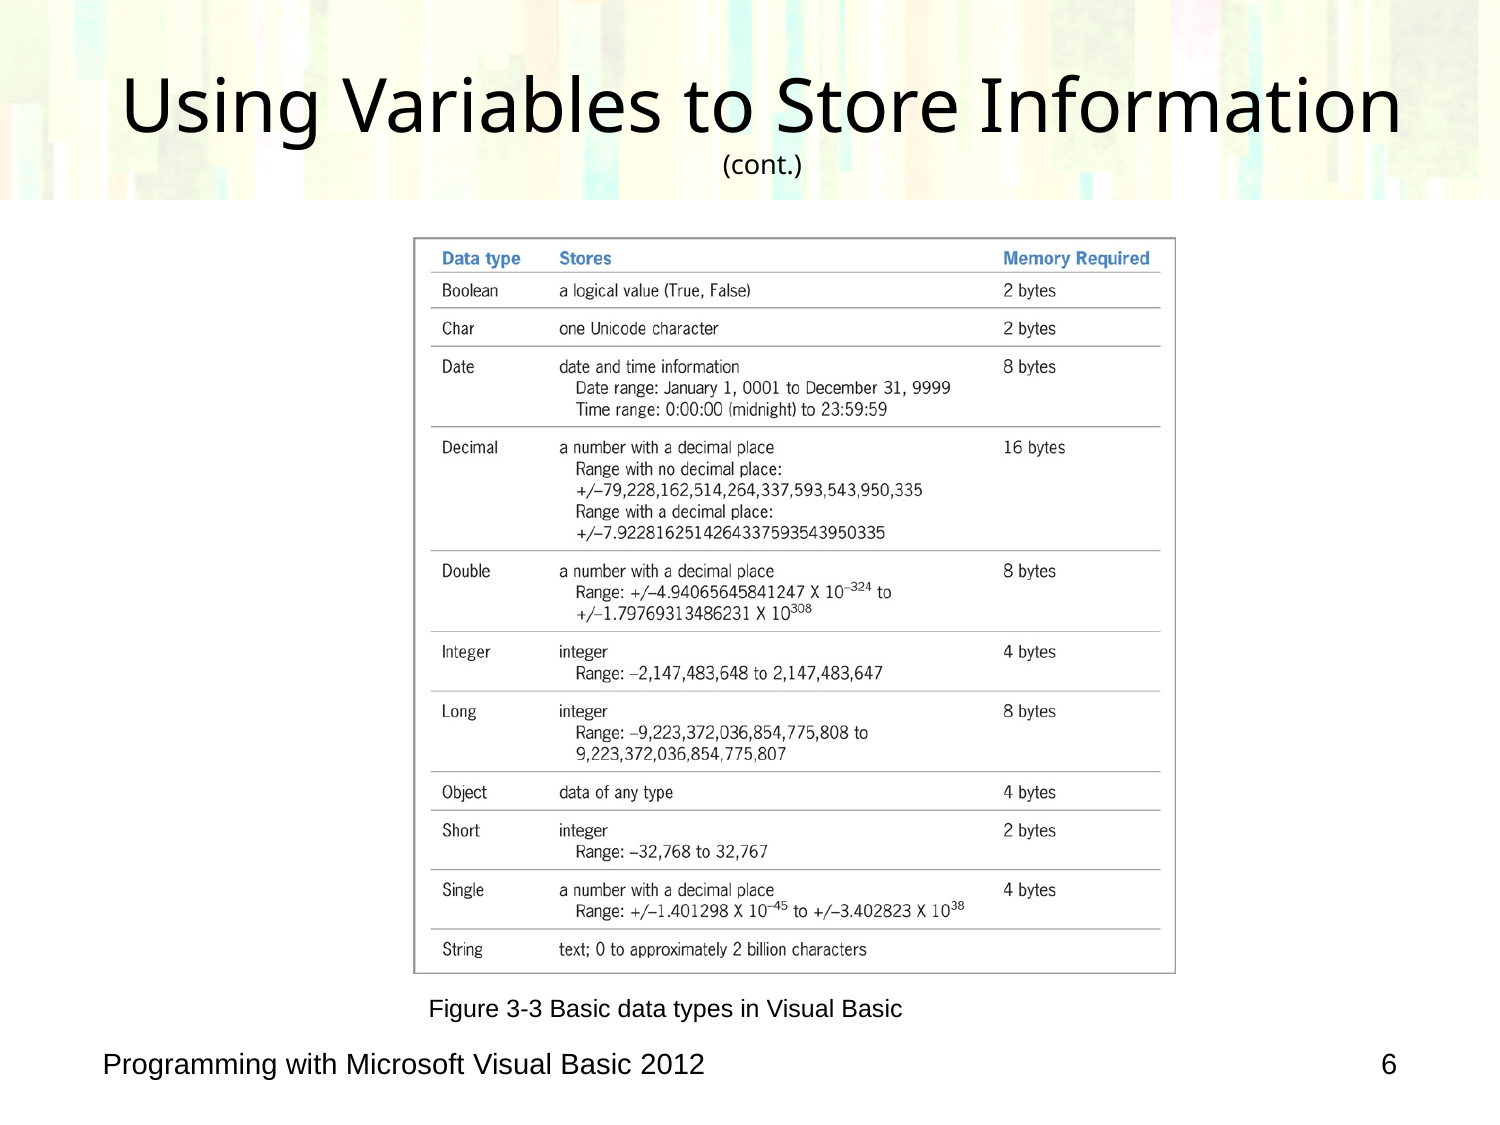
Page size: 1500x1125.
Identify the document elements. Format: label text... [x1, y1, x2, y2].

slide_number 6 [1074, 1037, 1413, 1101]
picture [413, 237, 1176, 975]
title Using Variables to Store Information (cont.) [99, 24, 1425, 213]
text_box Figure 3-3 Basic data types in Visual Basic [413, 984, 1130, 1030]
footer Programming with Microsoft Visual Basic 2012 [87, 1037, 1051, 1101]
